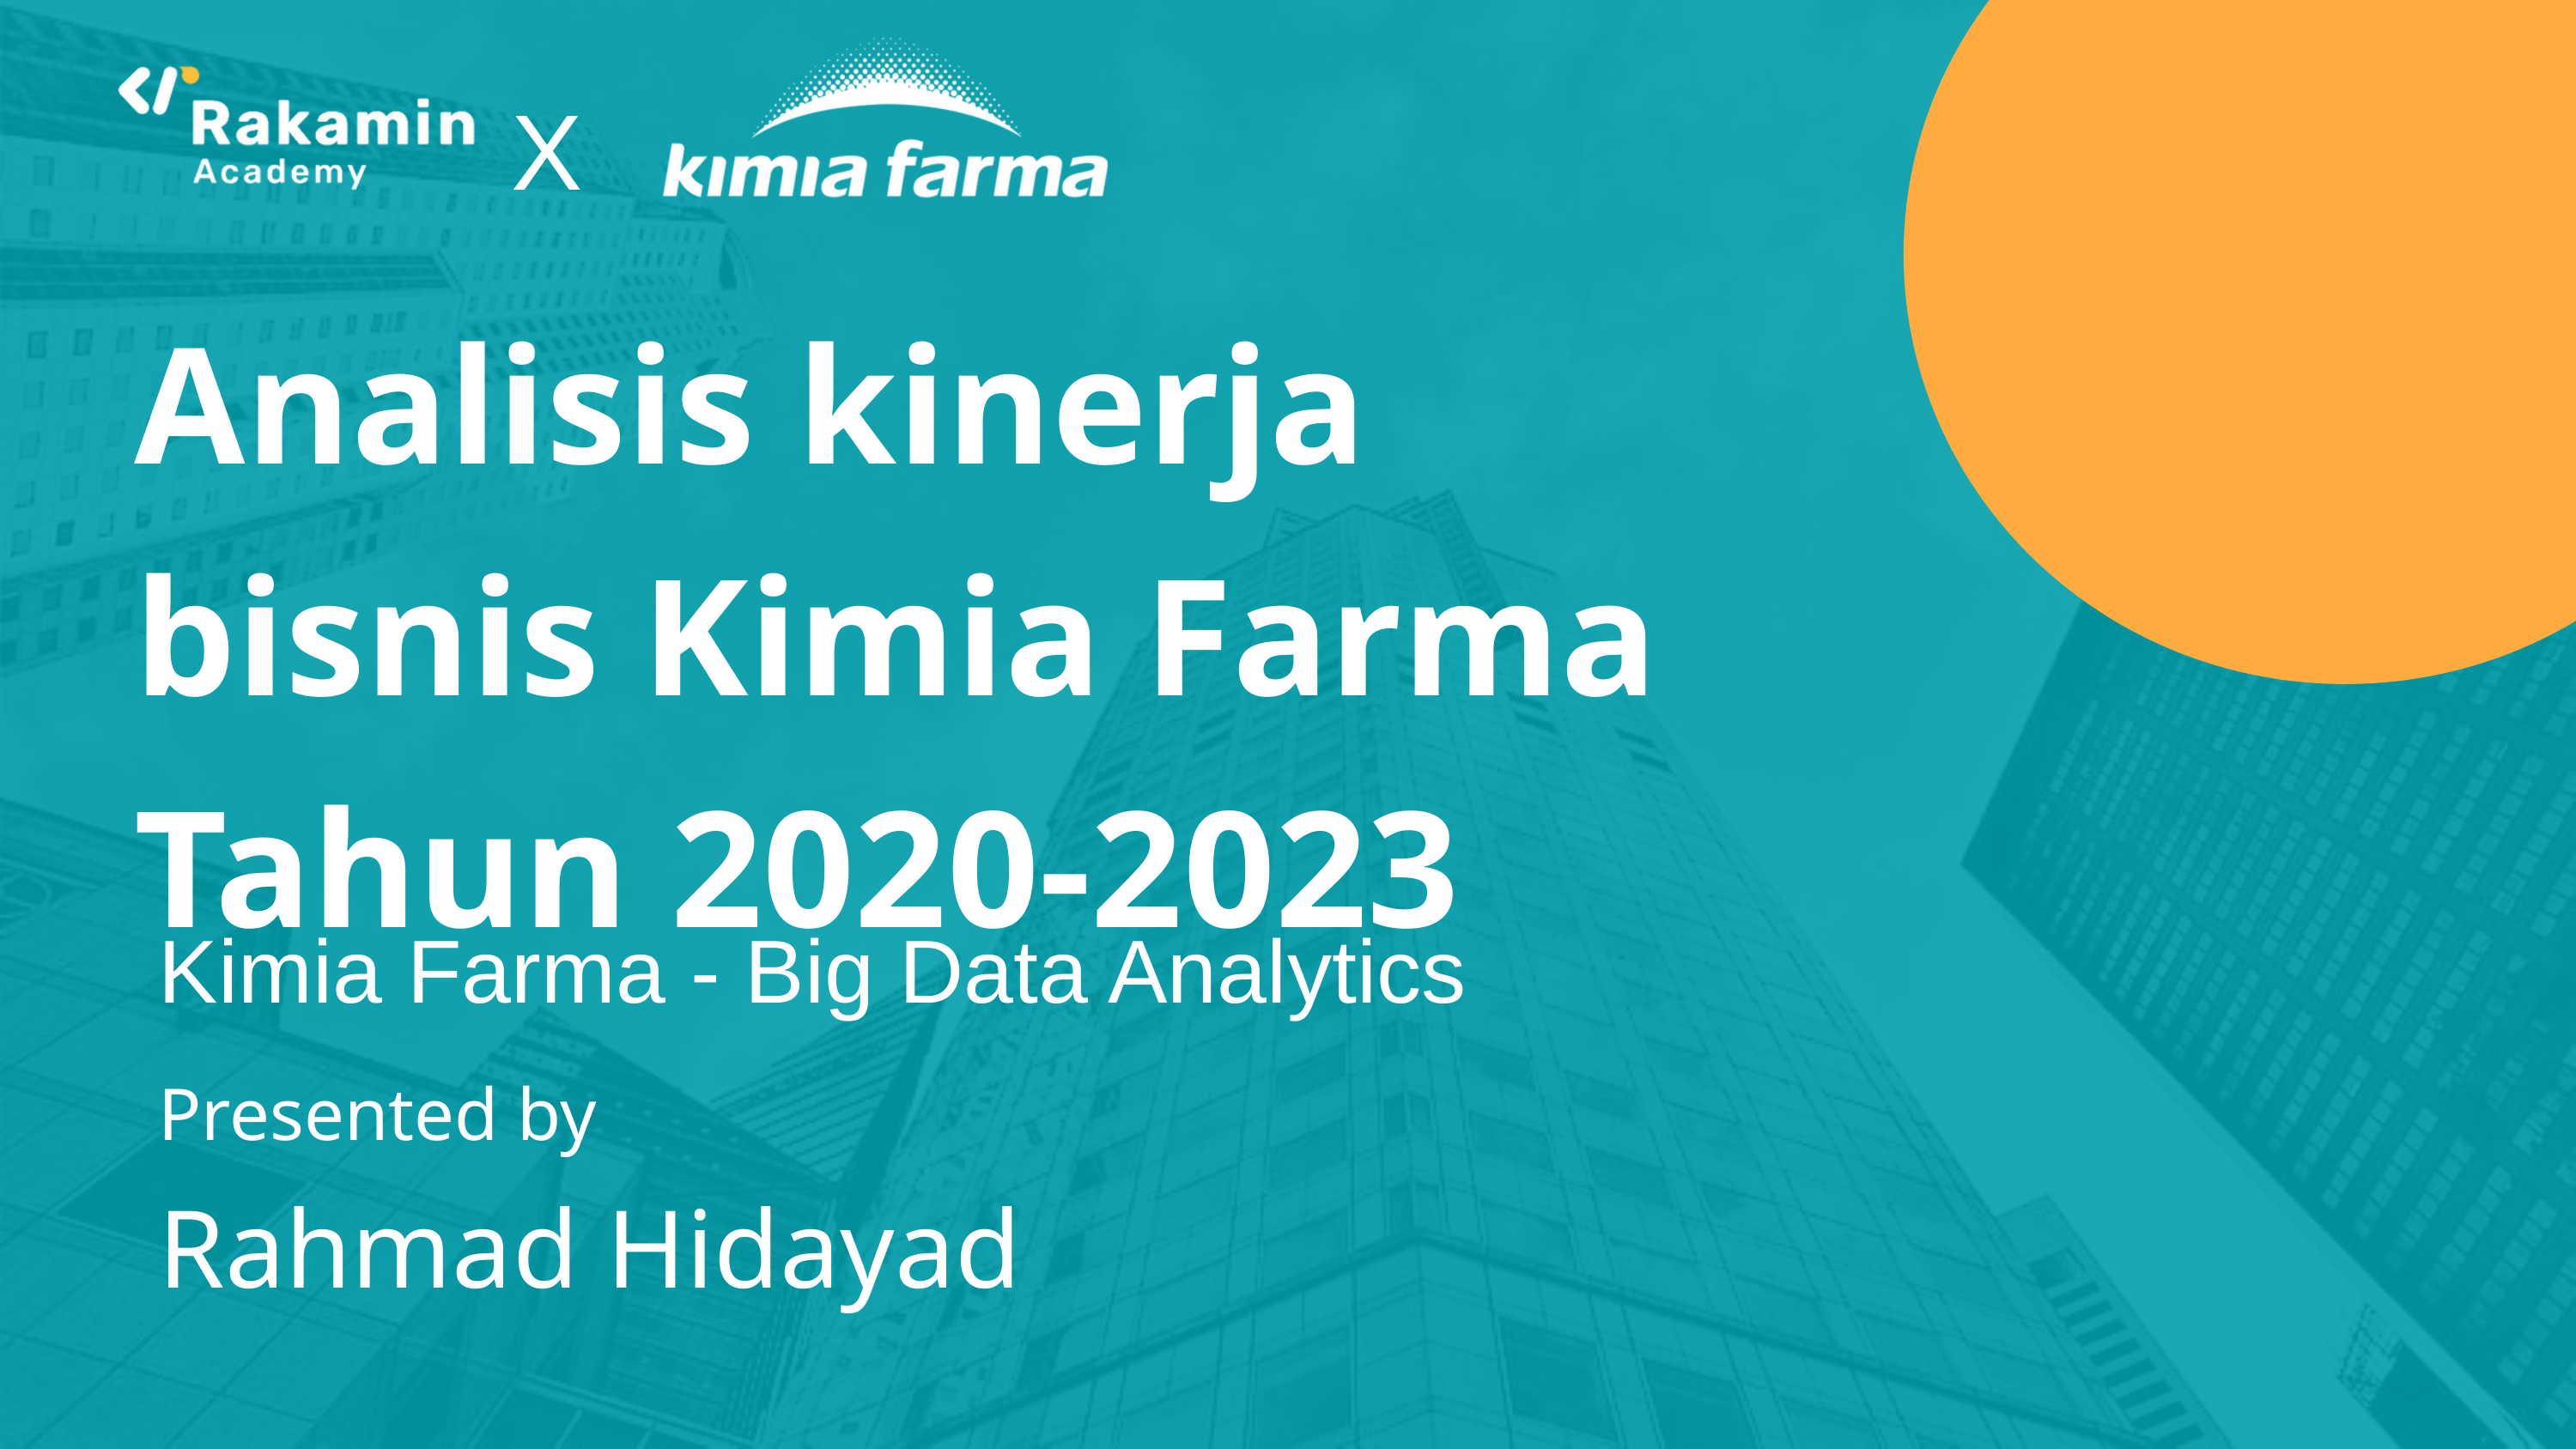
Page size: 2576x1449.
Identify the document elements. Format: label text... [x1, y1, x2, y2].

text_box Analisis kinerja bisnis Kimia Farma Tahun 2020-2023 [134, 264, 1867, 960]
text_box Kimia Farma - Big Data Analytics [158, 891, 2187, 1021]
text_box Presented by Rahmad Hidayad [158, 1052, 1370, 1310]
text_box [662, 37, 1109, 198]
text_box [98, 52, 494, 205]
text_box X [511, 57, 615, 212]
text_box [0, 0, 2576, 1449]
text_box [1903, 0, 2576, 684]
